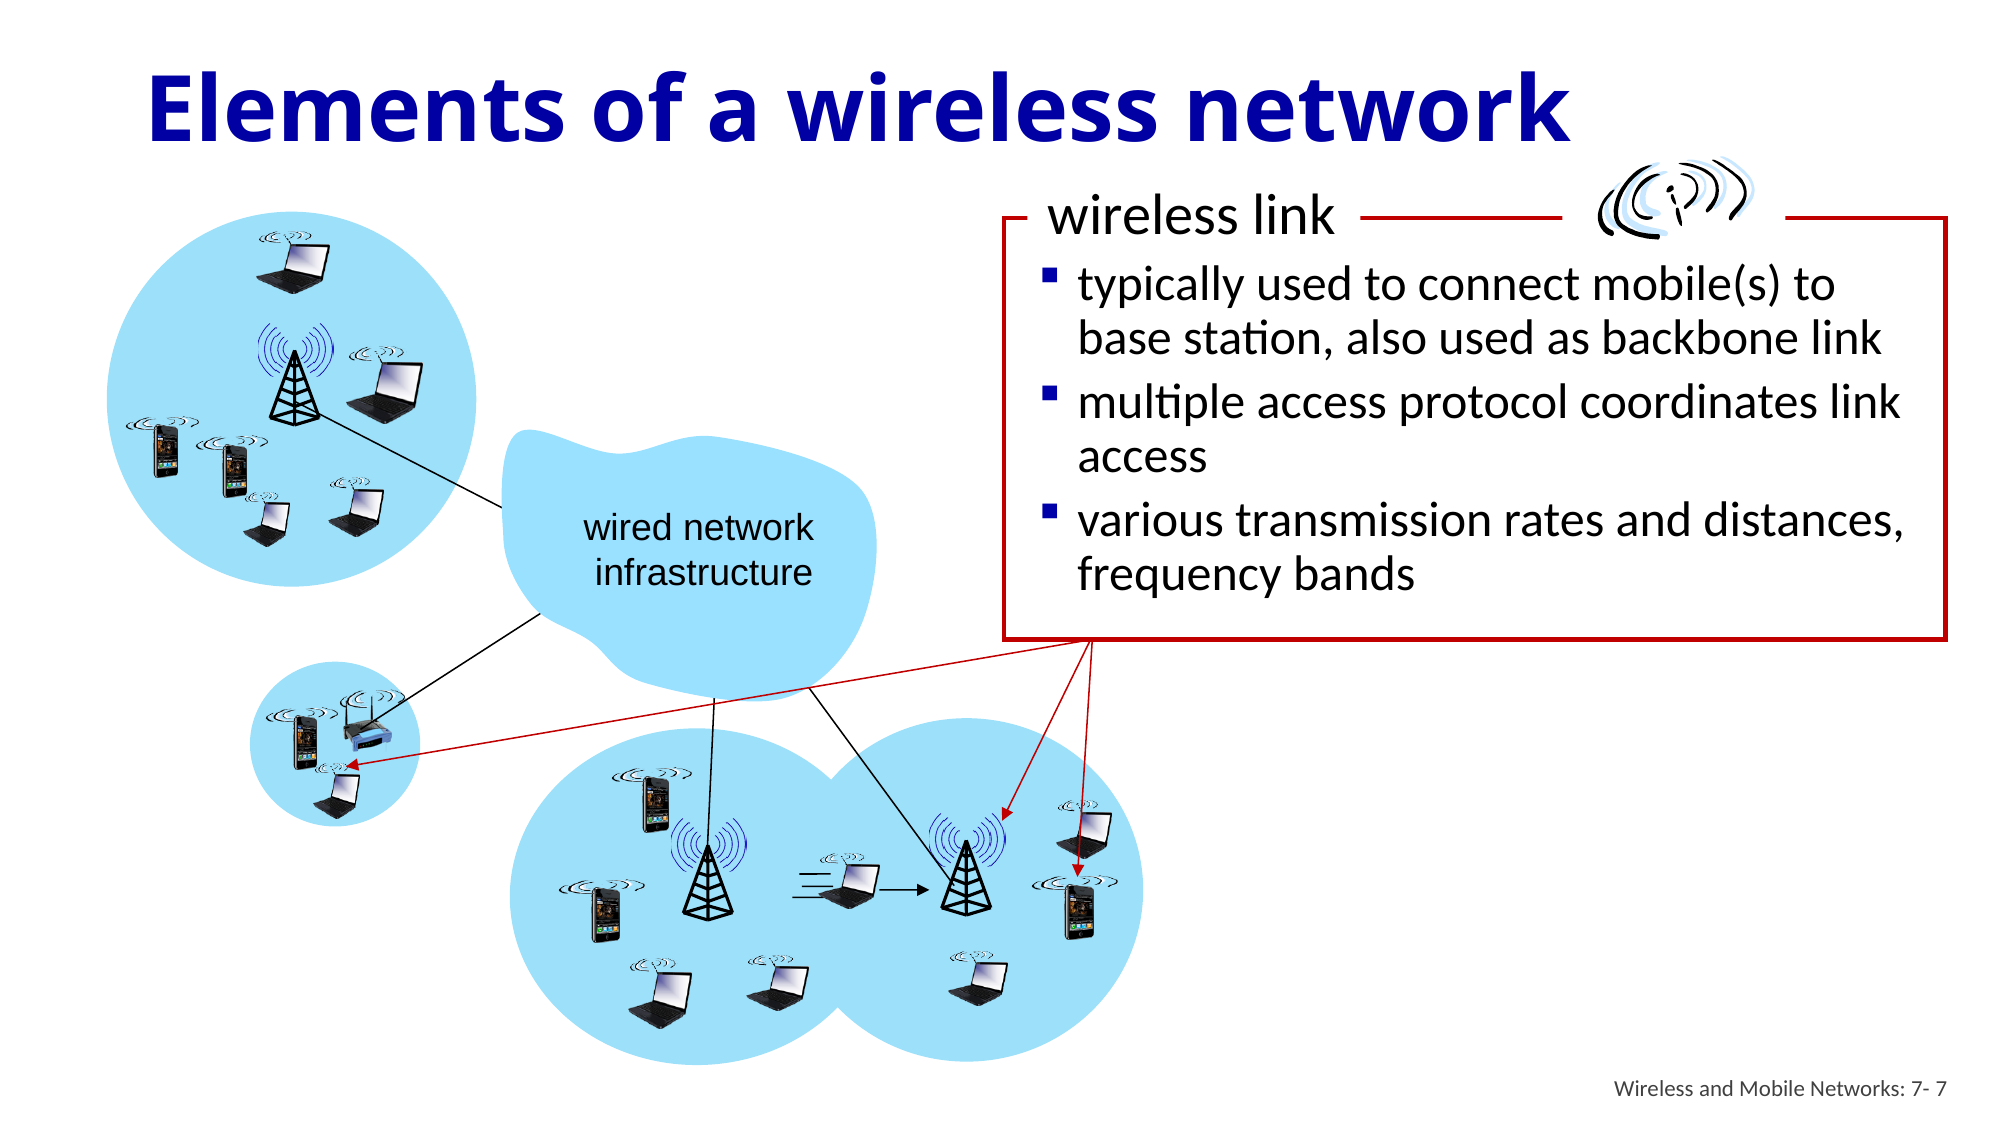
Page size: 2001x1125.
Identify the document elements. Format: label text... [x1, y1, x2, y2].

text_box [195, 434, 268, 498]
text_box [948, 949, 1008, 1006]
text_box [1004, 218, 1946, 640]
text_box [558, 878, 645, 943]
text_box [838, 736, 1144, 1062]
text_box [929, 813, 1006, 916]
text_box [611, 766, 692, 833]
text_box [339, 697, 421, 763]
text_box [1072, 859, 1085, 874]
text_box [1597, 156, 1755, 240]
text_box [818, 851, 880, 909]
text_box [249, 661, 420, 827]
text_box [106, 211, 477, 587]
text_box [256, 229, 330, 294]
text_box [1001, 641, 1090, 818]
text_box [880, 883, 929, 897]
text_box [628, 956, 692, 1029]
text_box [498, 419, 886, 709]
text_box [831, 718, 1043, 889]
title Elements of a wireless network [129, 38, 1855, 186]
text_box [346, 344, 423, 424]
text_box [313, 761, 360, 819]
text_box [1056, 798, 1112, 859]
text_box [124, 415, 199, 478]
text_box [265, 706, 339, 770]
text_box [746, 953, 809, 1011]
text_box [258, 323, 334, 425]
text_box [243, 490, 290, 547]
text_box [328, 476, 384, 537]
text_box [671, 818, 747, 920]
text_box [1031, 874, 1118, 940]
text_box [509, 728, 884, 1066]
slide_number Wireless and Mobile Networks: 7- [1512, 1056, 1963, 1117]
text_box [339, 688, 405, 752]
text_box wireless link typically used to connect mobile(s) to base station, also used as backbone link multiple access protocol coordinates link access various transmission rates and distances, frequency bands [1023, 177, 1948, 601]
